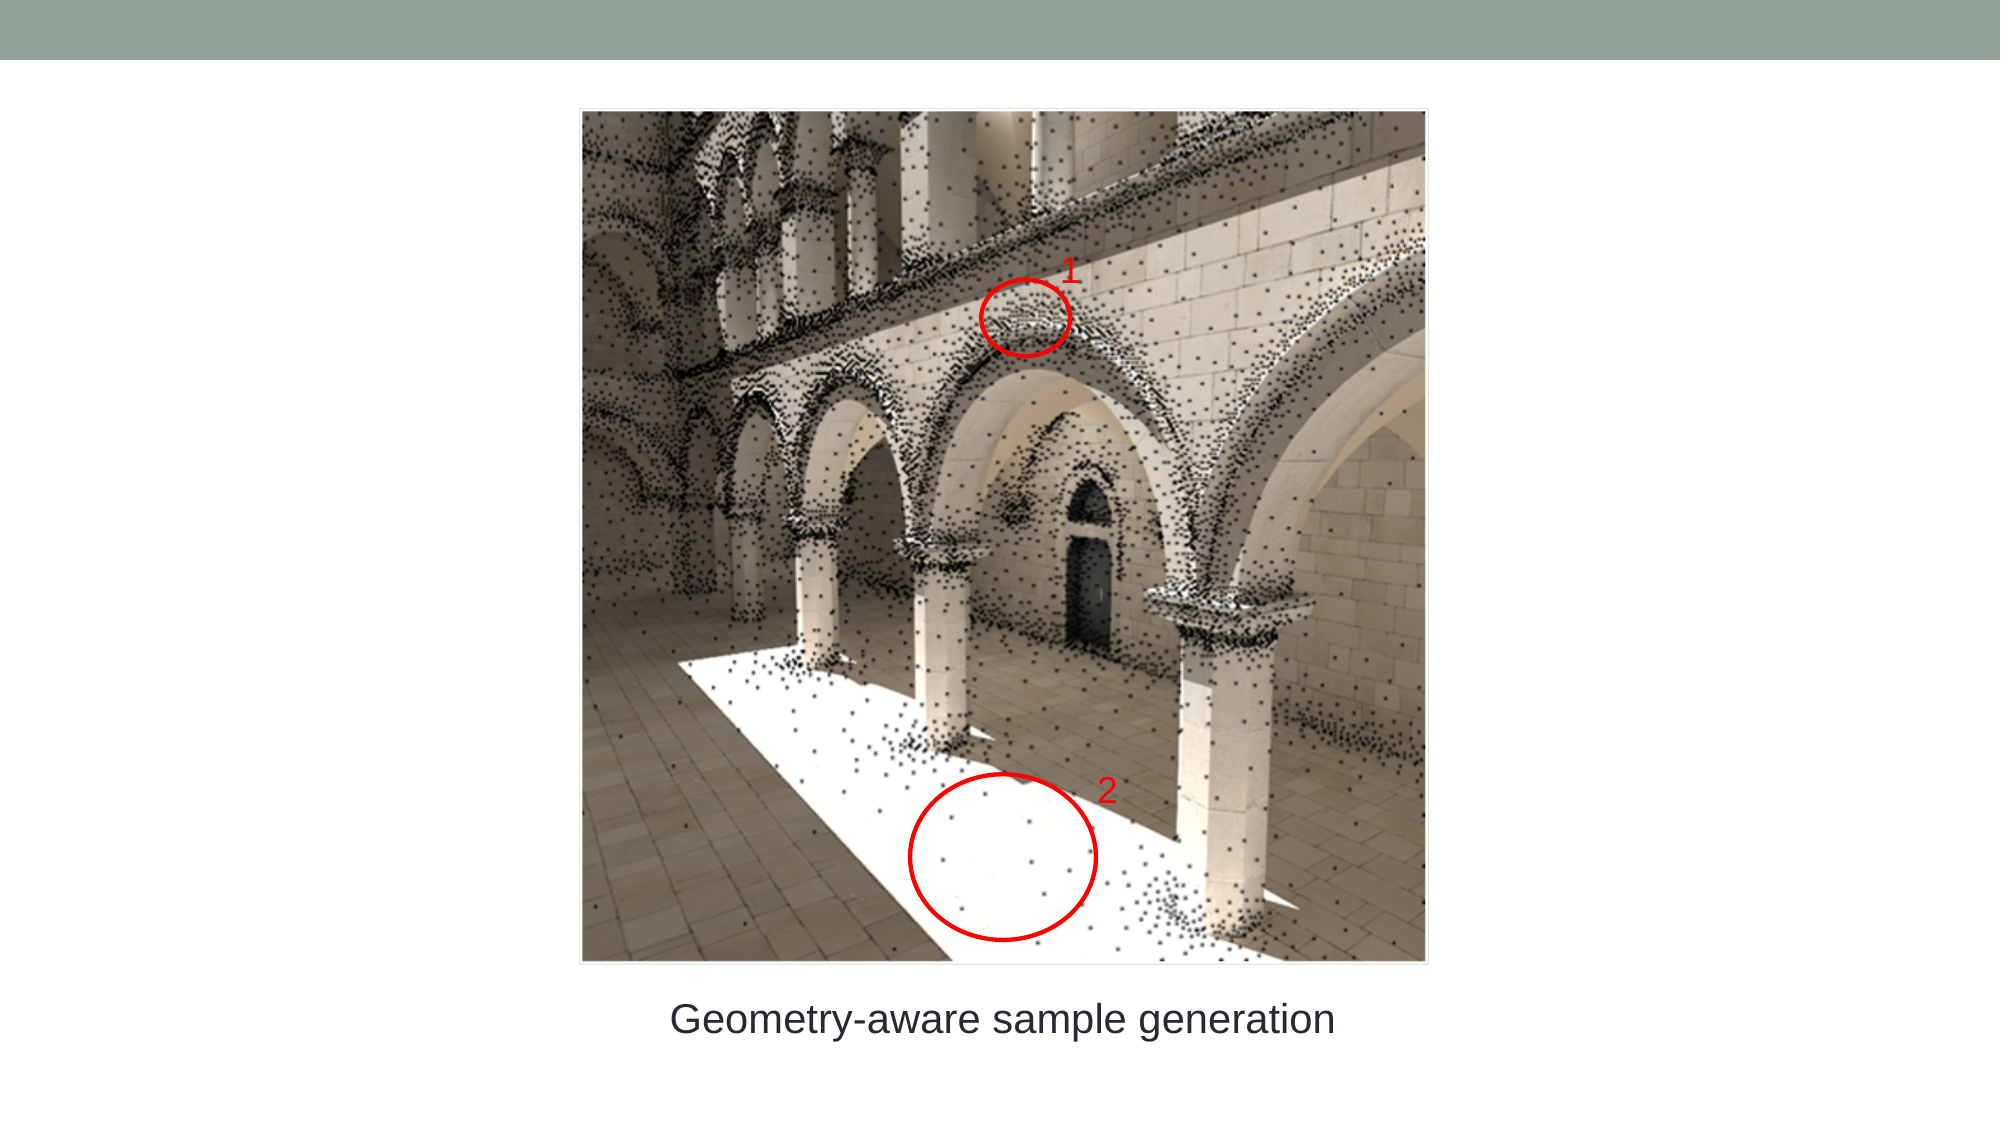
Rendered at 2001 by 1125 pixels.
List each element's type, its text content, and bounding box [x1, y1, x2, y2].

text_box Geometry-aware sample generation [654, 984, 1352, 1050]
picture [578, 107, 1430, 966]
